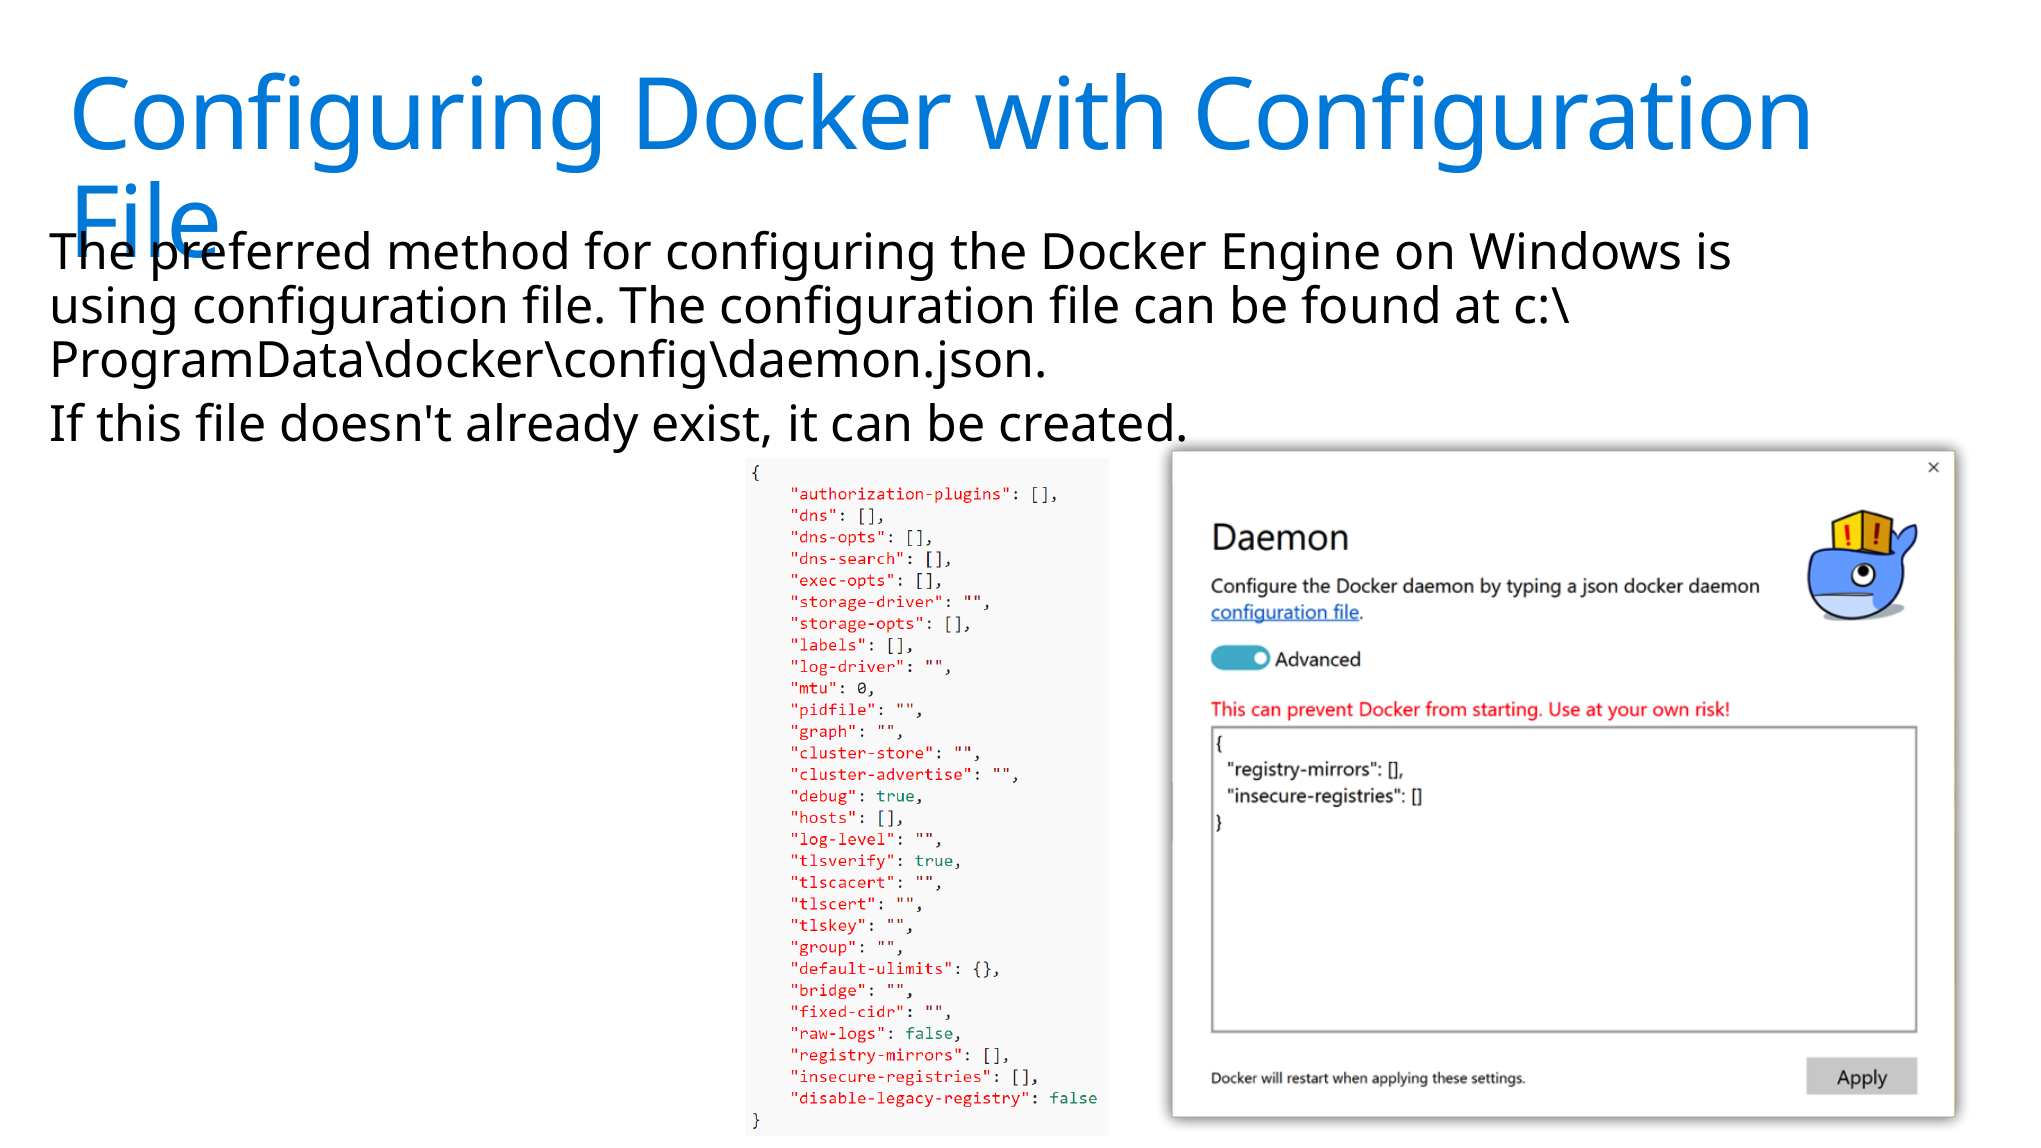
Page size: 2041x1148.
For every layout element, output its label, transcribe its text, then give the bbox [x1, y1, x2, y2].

picture [744, 458, 1110, 1136]
title Configuring Docker with Configuration File [45, 48, 1996, 199]
list The preferred method for configuring the Docker Engine on Windows is using configuration file. The configuration file can be found at c:\ProgramData\docker\config\daemon.json. If this file doesn't already exist, it can be created. [25, 211, 1839, 892]
picture [1157, 435, 1971, 1132]
